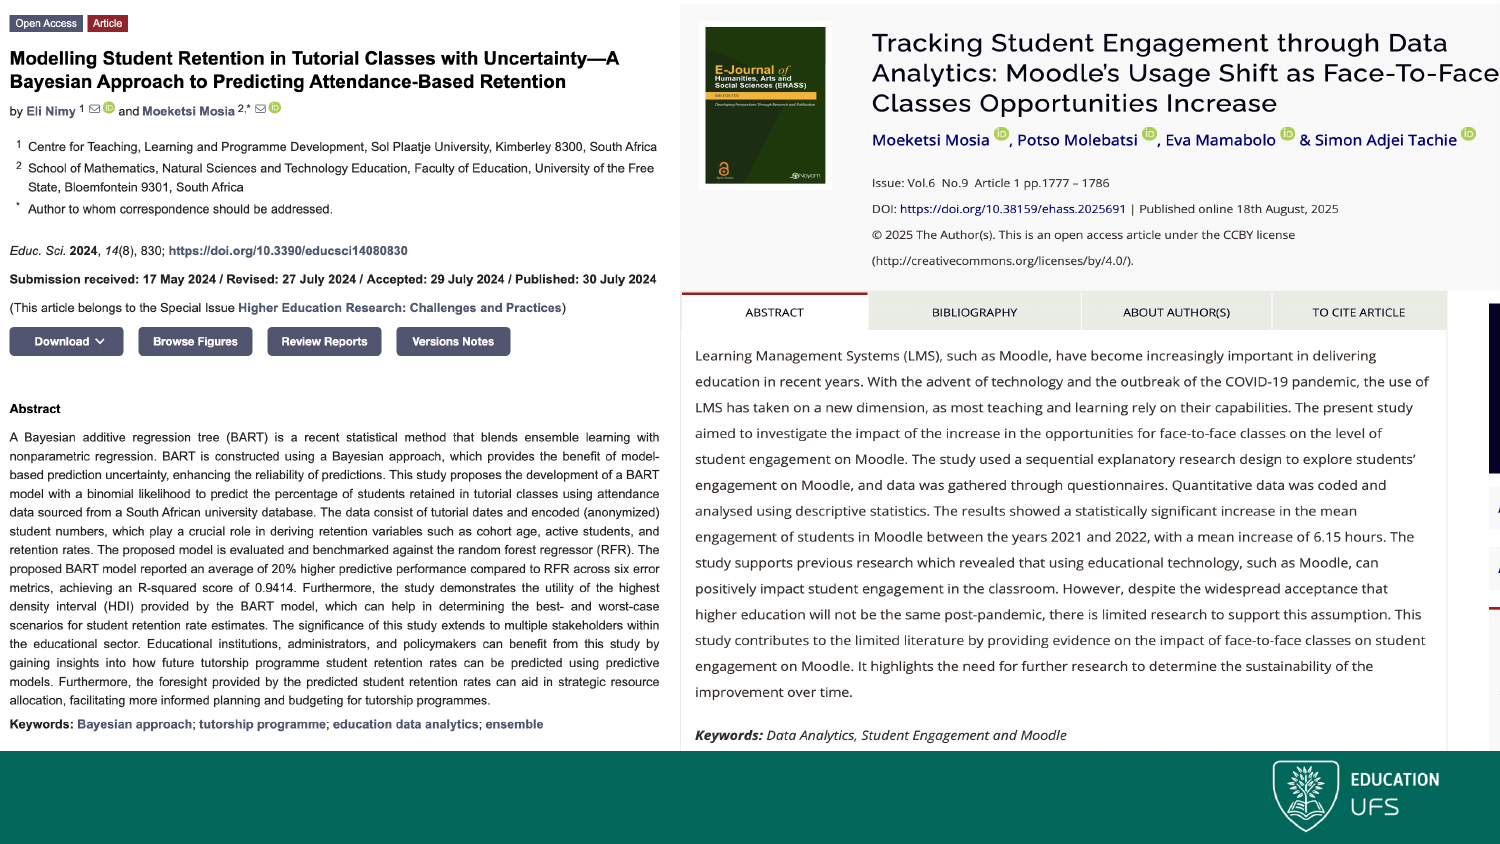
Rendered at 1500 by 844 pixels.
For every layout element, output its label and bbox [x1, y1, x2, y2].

list [0, 0, 676, 751]
picture [0, 0, 1500, 844]
